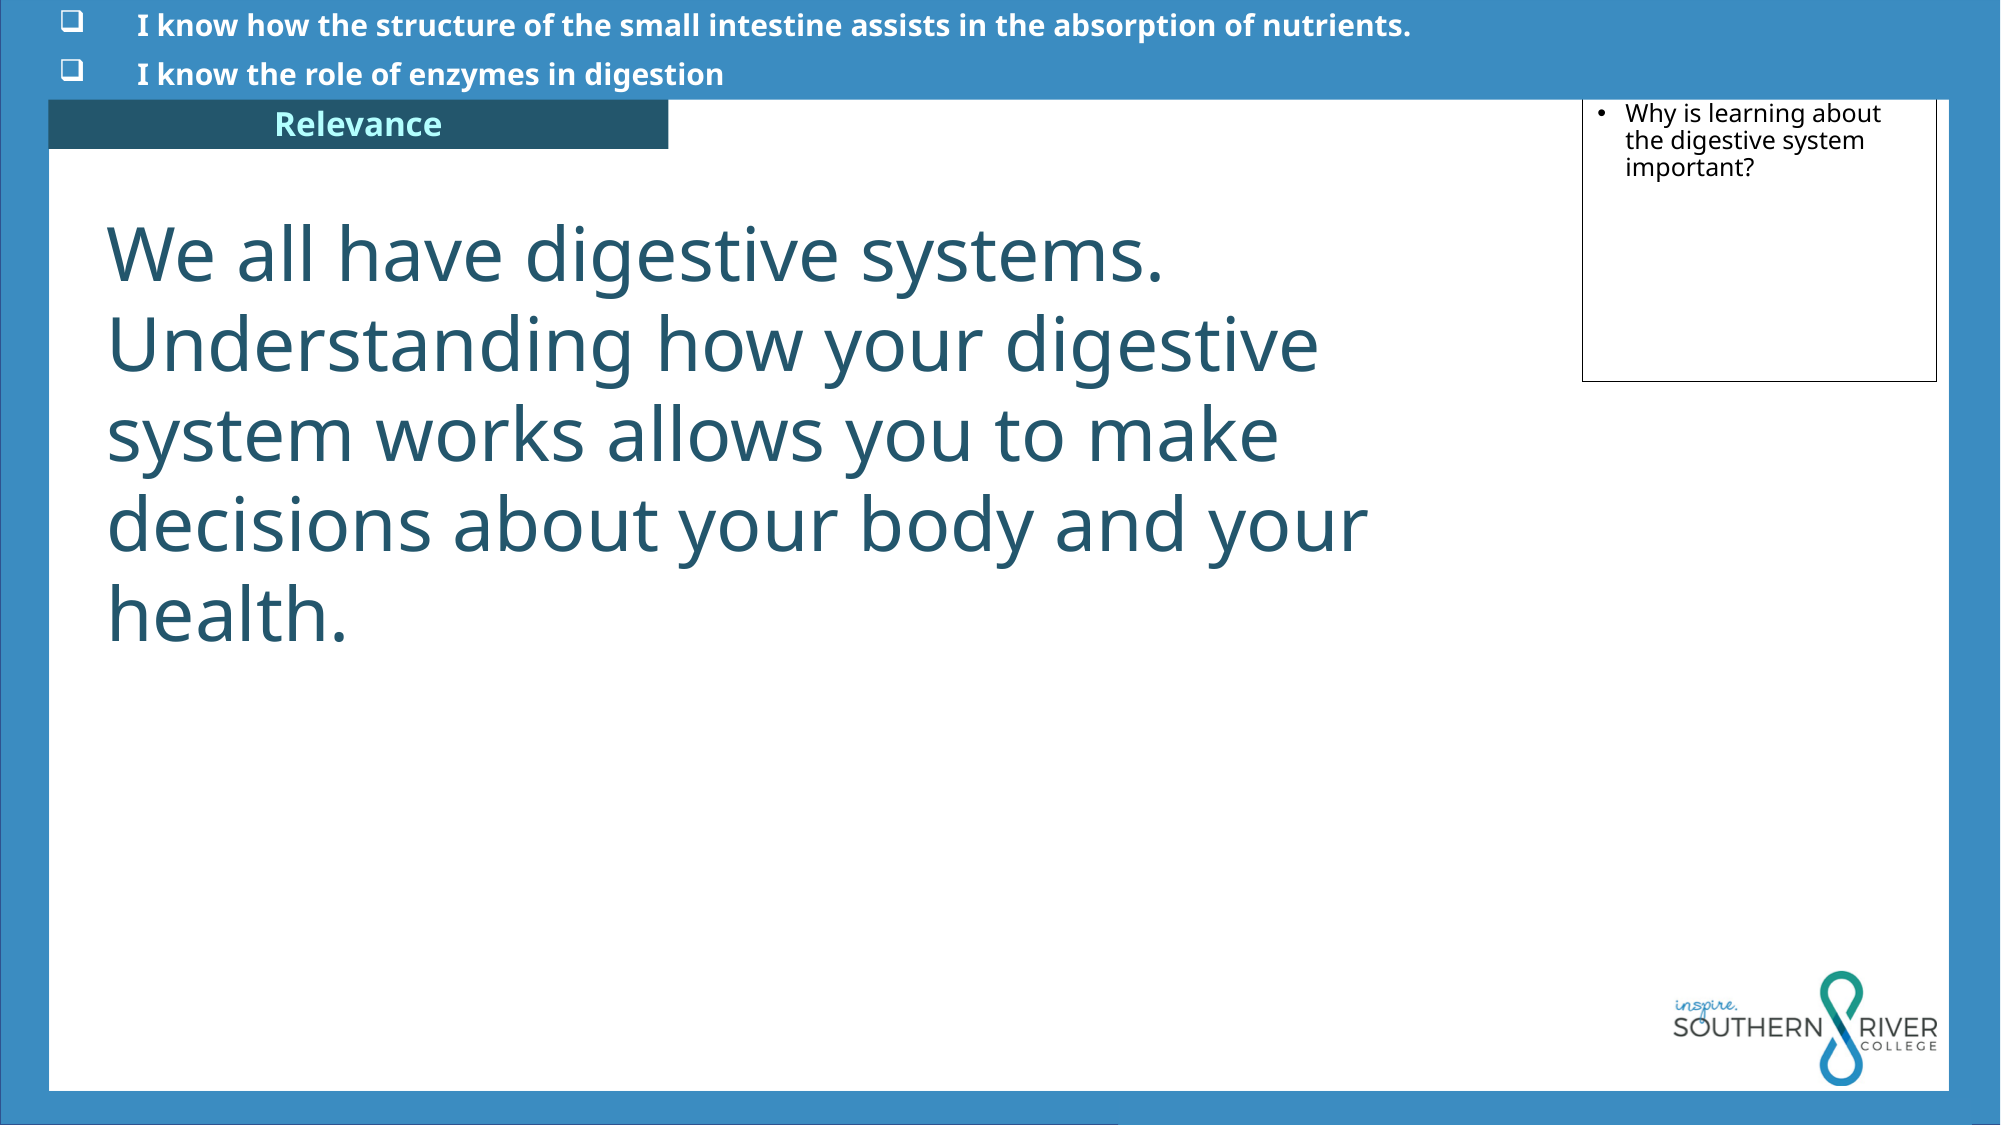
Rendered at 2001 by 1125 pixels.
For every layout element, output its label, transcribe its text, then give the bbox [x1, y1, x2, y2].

list I know how the structure of the small intestine assists in the absorption of nutrients. I know the role of enzymes in digestion [44, 2, 1956, 100]
picture [0, 0, 2001, 1125]
list Why is learning about the digestive system important? [1582, 100, 1937, 382]
text_box We all have digestive systems. Understanding how your digestive system works allows you to make decisions about your body and your health. [91, 199, 1571, 755]
